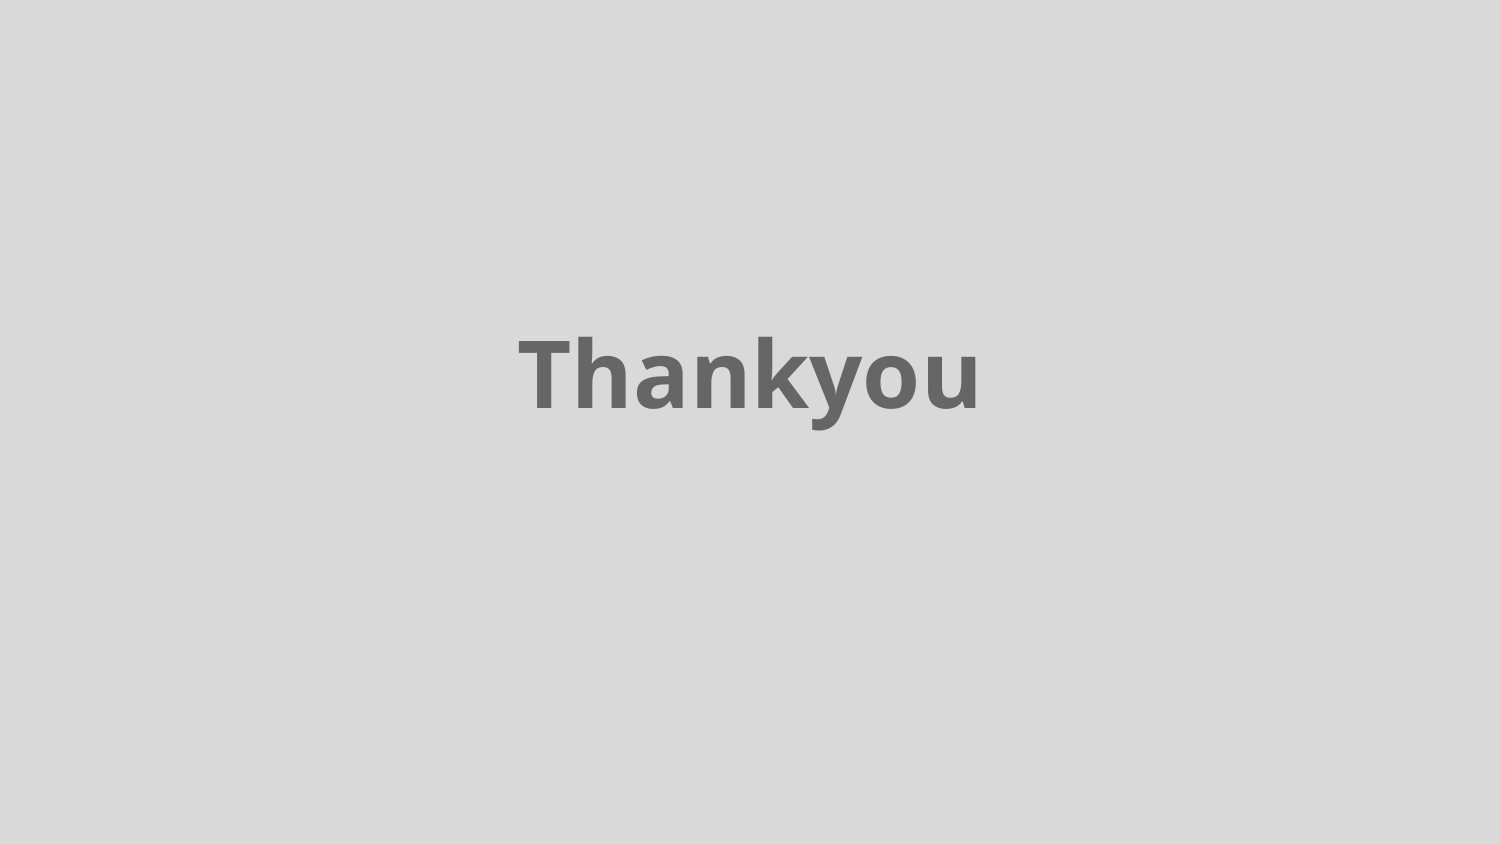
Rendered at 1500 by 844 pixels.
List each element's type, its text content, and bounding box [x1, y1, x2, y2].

list Thankyou [51, 82, 1449, 643]
